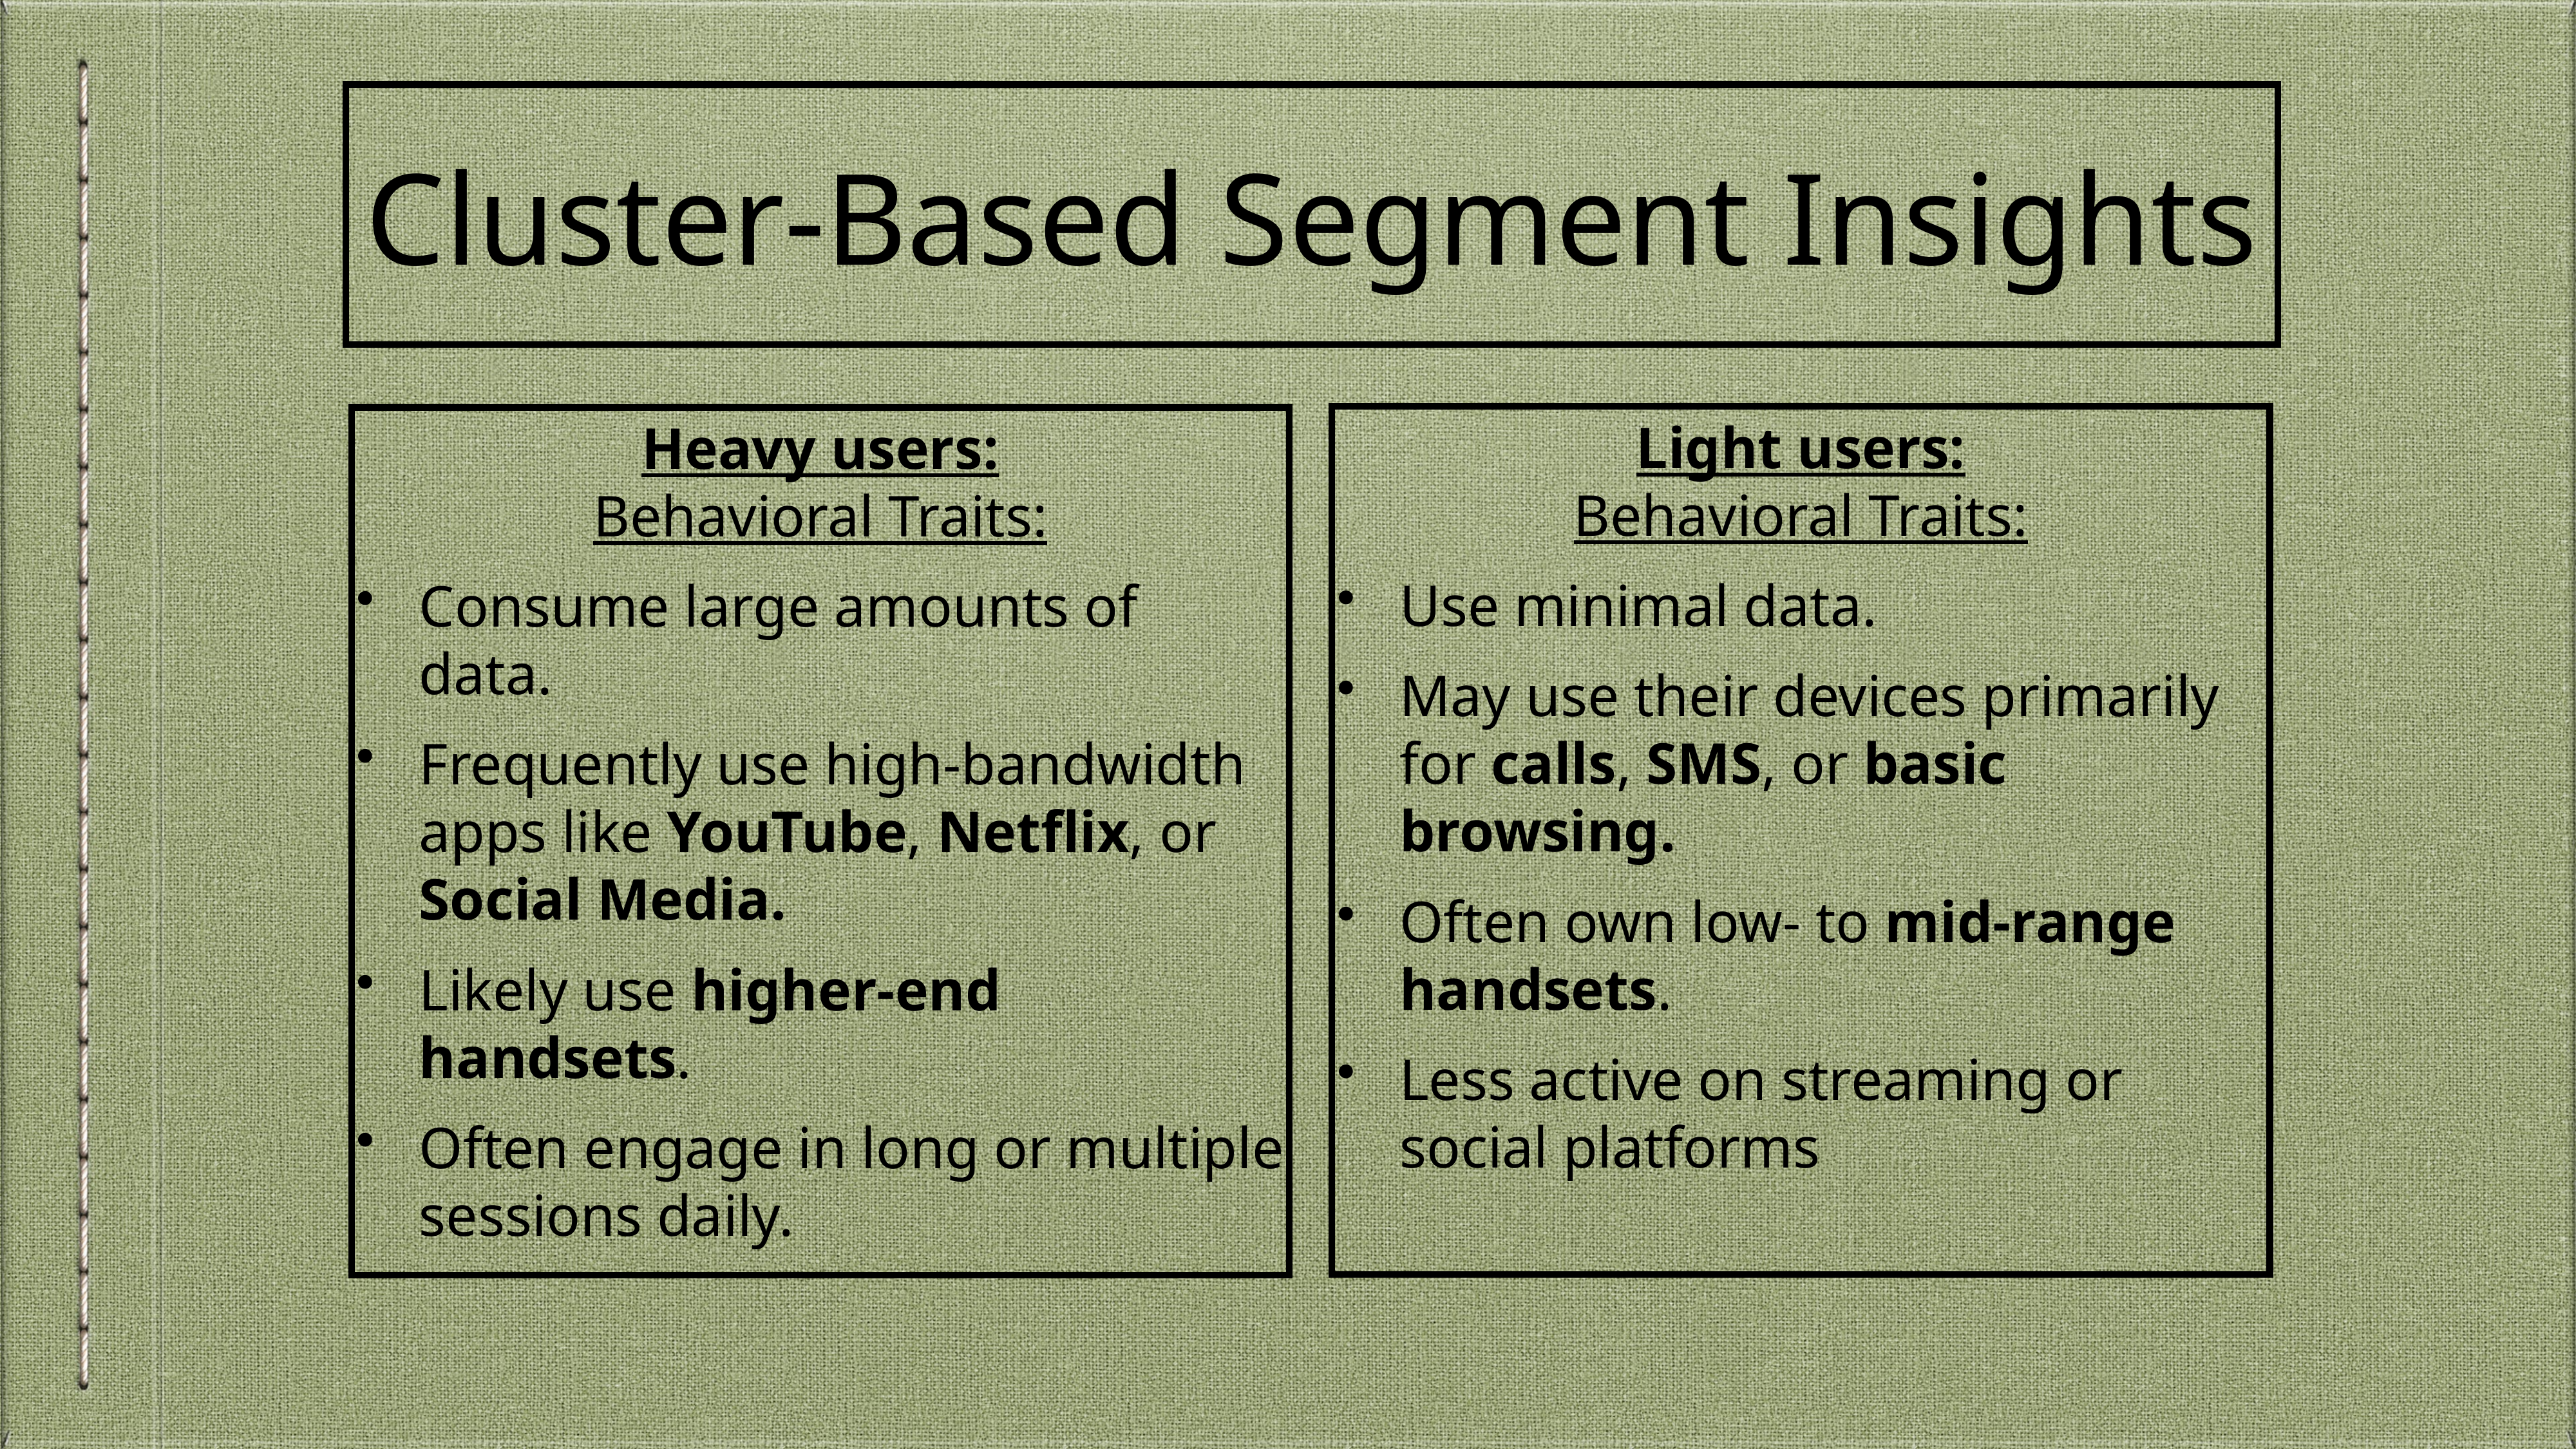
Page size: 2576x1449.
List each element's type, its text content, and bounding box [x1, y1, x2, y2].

text_box Heavy users: Behavioral Traits: Consume large amounts of data. Frequently use high-bandwidth apps like YouTube, Netflix, or Social Media. Likely use higher-end handsets. Often engage in long or multiple sessions daily. [351, 407, 1289, 1276]
text_box Cluster-Based Segment Insights [345, 84, 2278, 345]
picture [0, 0, 2576, 1449]
text_box Light users: Behavioral Traits: Use minimal data. May use their devices primarily for calls, SMS, or basic browsing. Often own low- to mid-range handsets. Less active on streaming or social platforms [1332, 406, 2270, 1275]
